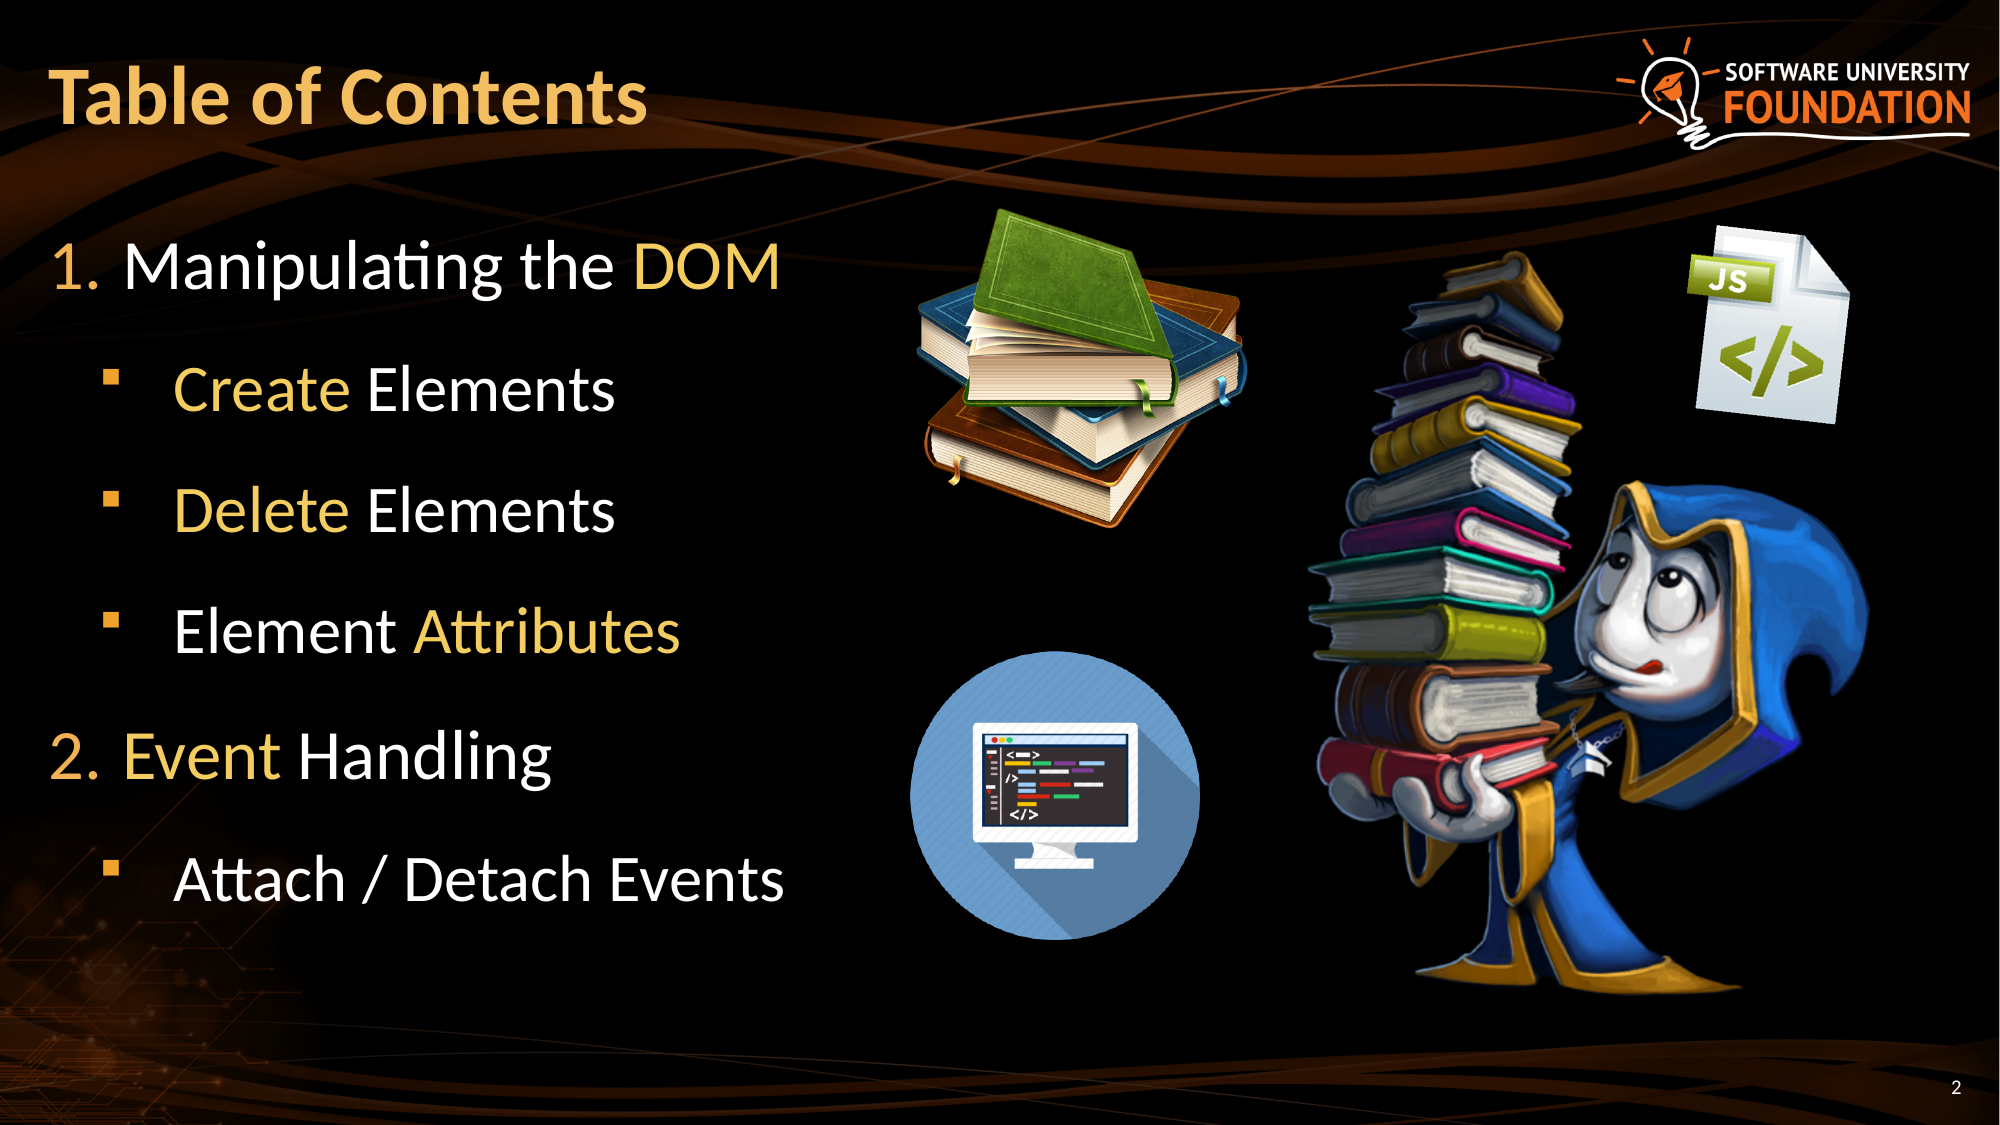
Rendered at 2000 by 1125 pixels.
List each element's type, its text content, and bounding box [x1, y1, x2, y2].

picture [0, 0, 2000, 1125]
list Manipulating the DOM Create Elements Delete Elements Element Attributes Event Handling Attach / Detach Events [31, 195, 1968, 1103]
slide_number 2 [1897, 1070, 1968, 1103]
title Table of Contents [30, 6, 1602, 189]
